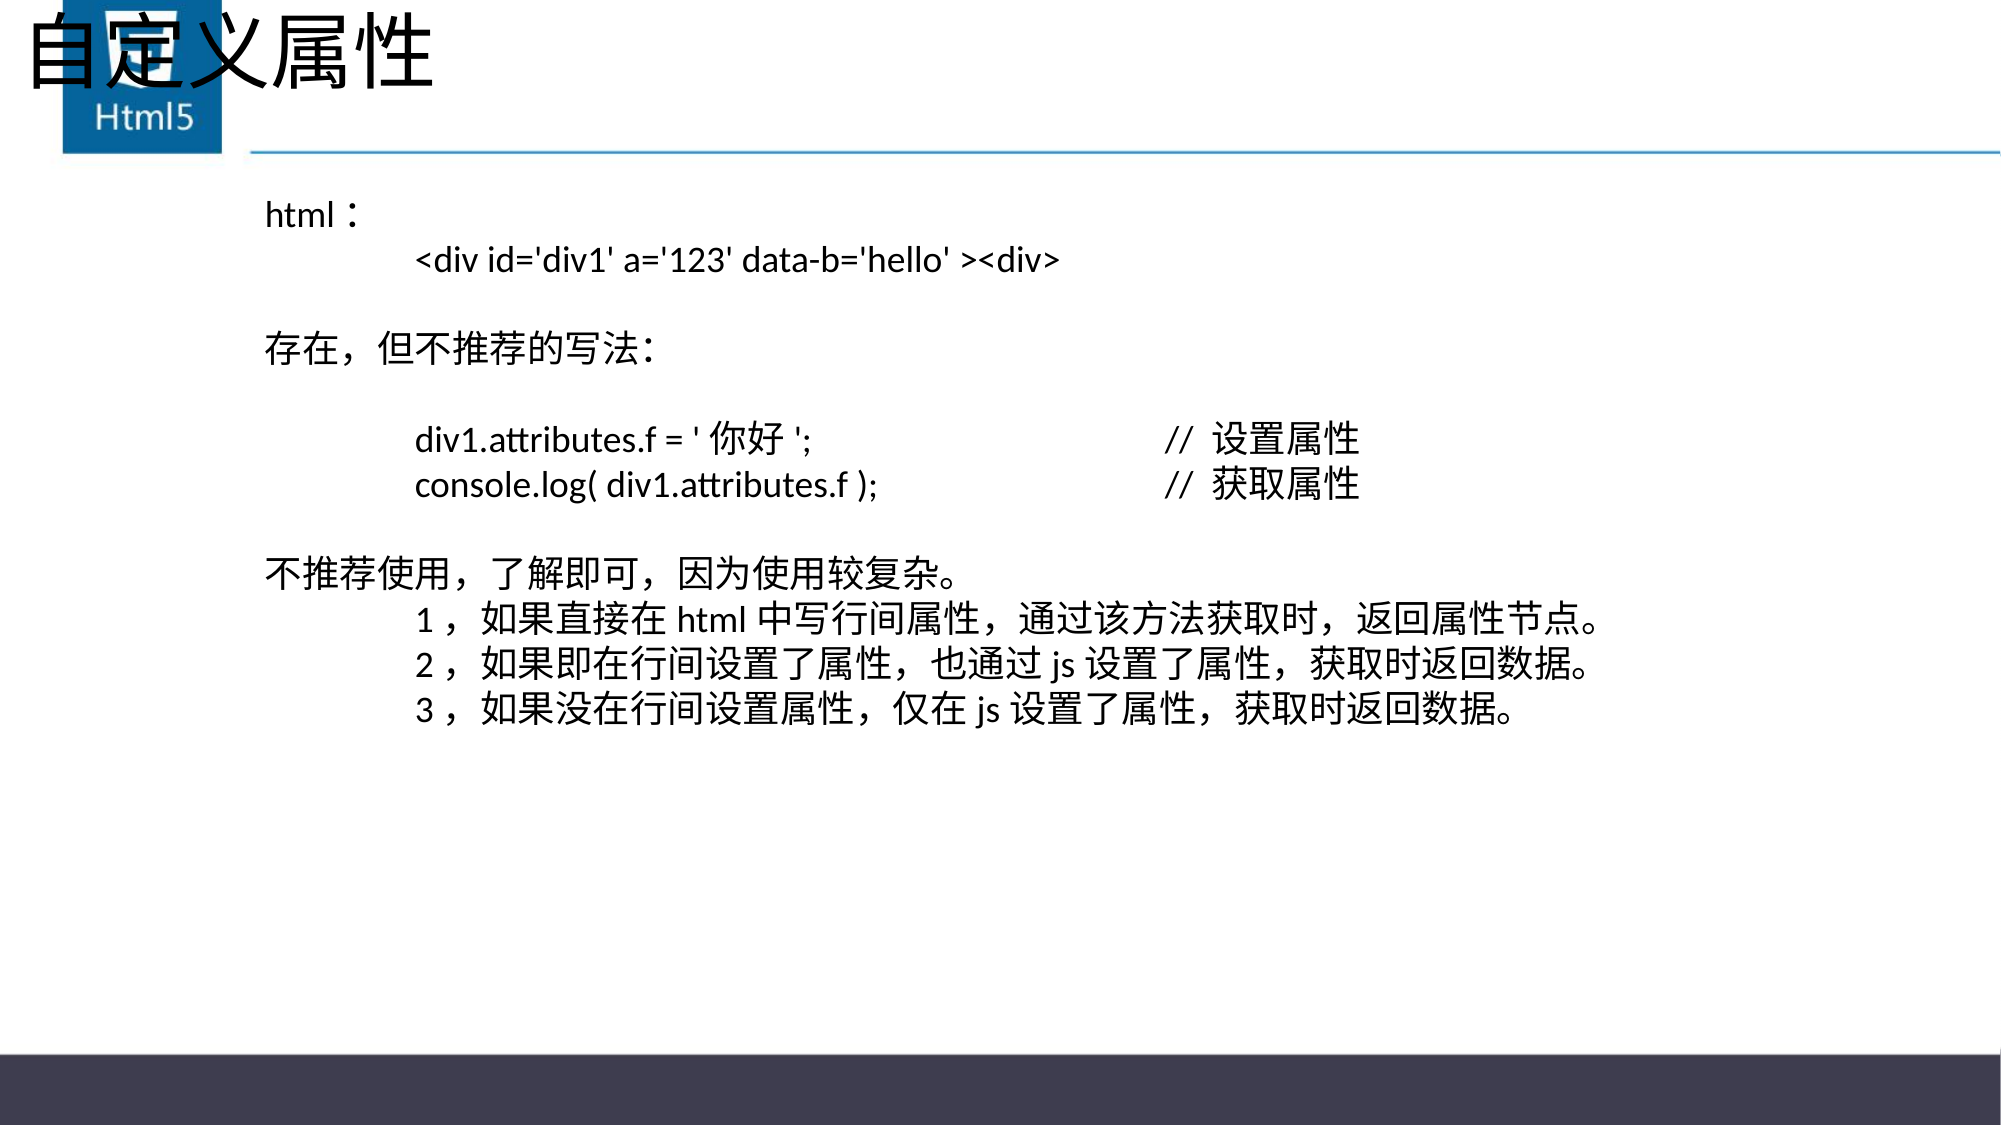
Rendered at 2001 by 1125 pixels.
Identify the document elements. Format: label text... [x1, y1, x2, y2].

picture [0, 0, 2001, 1125]
list html： <div id='div1' a='123' data-b='hello' ><div> 存在，但不推荐的写法： div1.attributes.f = '你好'; // 设置属性 console.log( div1.attributes.f ); // 获取属性 不推荐使用，了解即可，因为使用较复杂。 1，如果直接在html中写行间属性，通过该方法获取时，返回属性节点。 2，如果即在行间设置了属性，也通过js设置了属性，获取时返回数据。 3，如果没在行间设置属性，仅在js设置了属性，获取时返回数据。 [249, 182, 1997, 1028]
title 自定义属性 [6, 3, 1997, 152]
